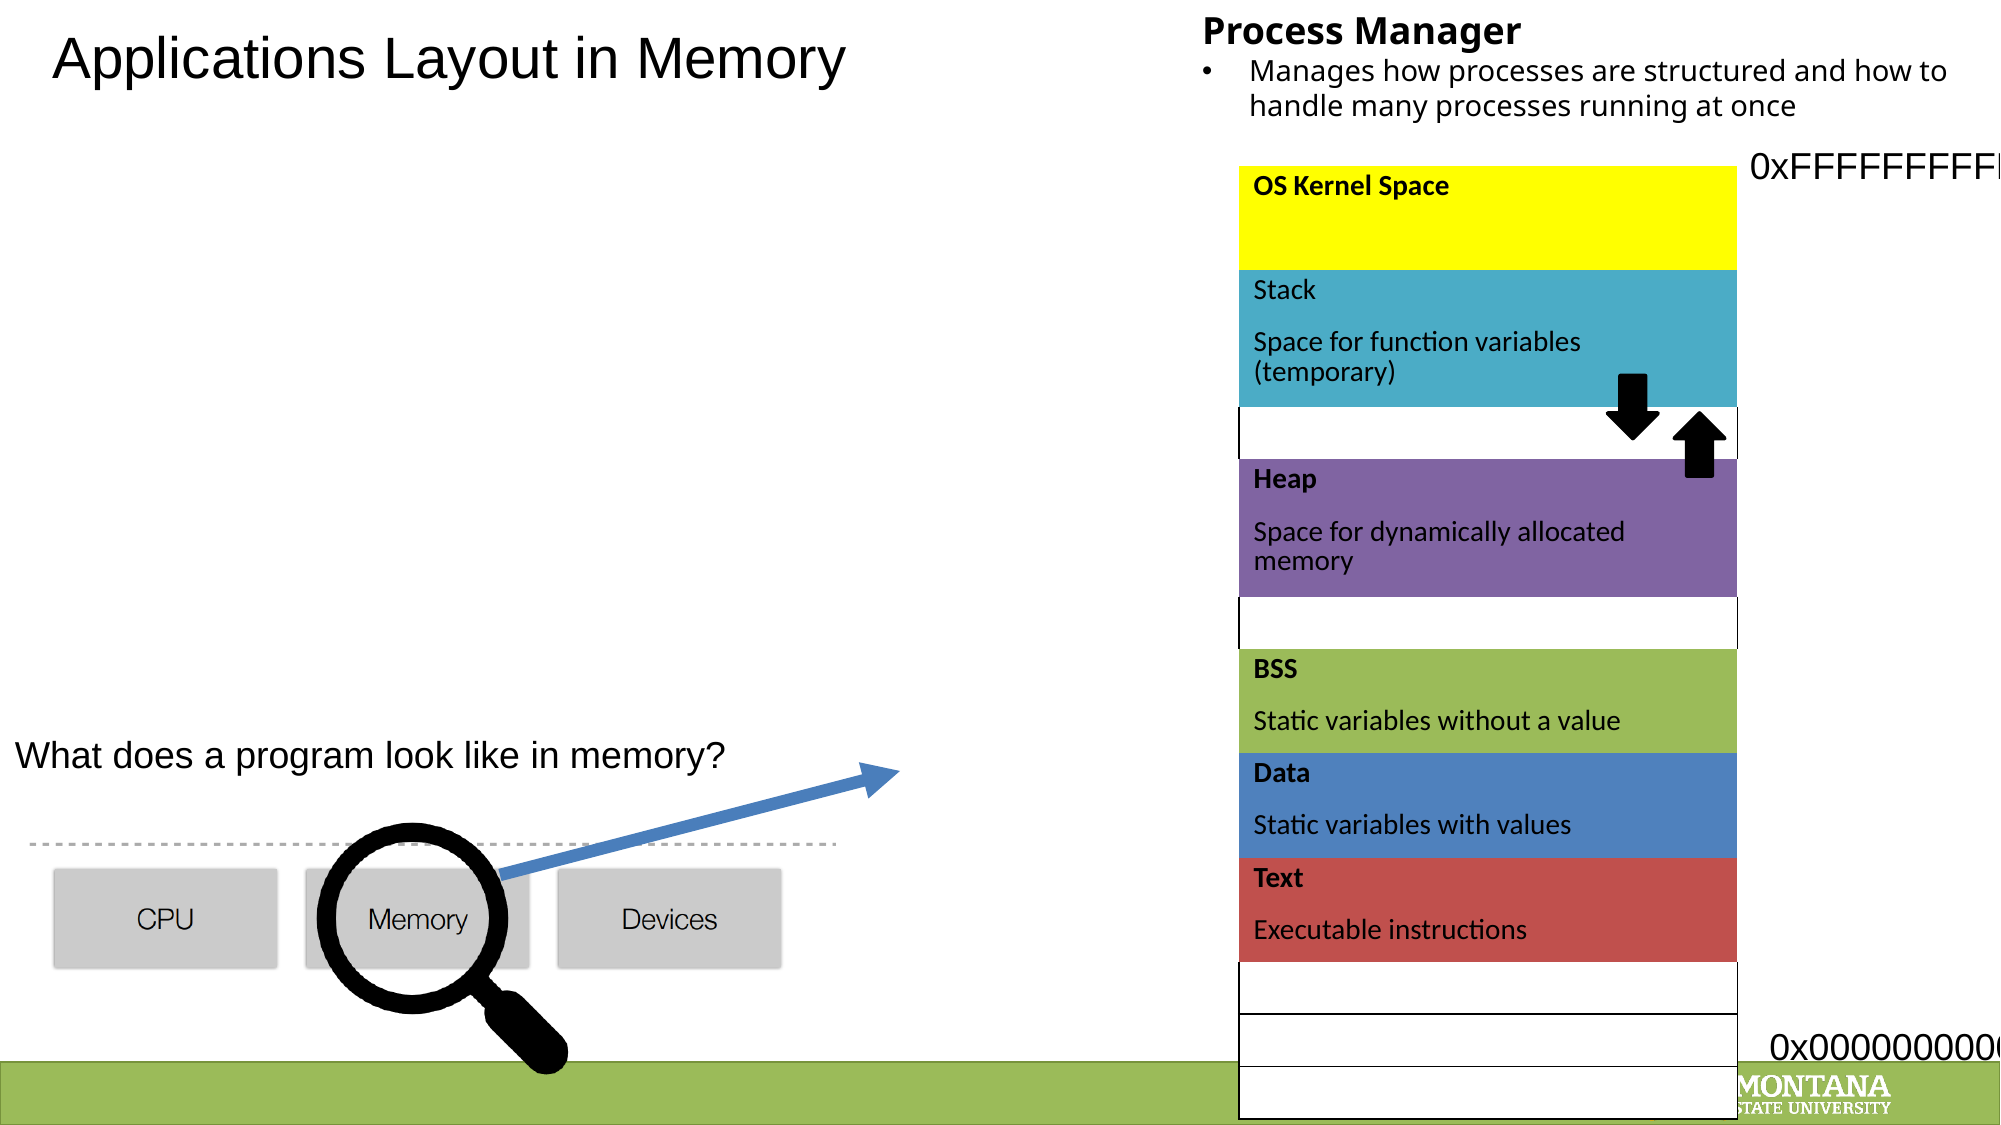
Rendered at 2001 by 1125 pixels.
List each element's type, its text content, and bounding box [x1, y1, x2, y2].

table_cell Executable instructions [1239, 910, 1737, 962]
table_cell [1240, 1015, 1737, 1060]
table_header OS Kernel Space [1239, 166, 1737, 218]
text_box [0, 1060, 1647, 1125]
picture [29, 795, 837, 1101]
picture [1649, 1060, 1892, 1122]
table_cell [1240, 597, 1737, 649]
table_cell Text [1239, 858, 1737, 910]
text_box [499, 770, 901, 876]
table_cell Stack [1239, 270, 1737, 322]
text_box Process Manager Manages how processes are structured and how to handle many processes running at once [1187, 0, 2000, 130]
table_cell BSS [1239, 649, 1737, 701]
table_cell Static variables without a value [1239, 701, 1737, 753]
text_box 0x00000000000000000000000 [1754, 1015, 2000, 1060]
table_cell Heap [1239, 459, 1737, 512]
table_cell Space for function variables (temporary) [1239, 322, 1737, 407]
text_box [1672, 411, 1727, 478]
text_box [1605, 373, 1660, 441]
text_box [1892, 1060, 2000, 1125]
table_cell [1240, 962, 1737, 1013]
table_cell Data [1239, 753, 1737, 805]
text_box What does a program look like in memory? [0, 723, 788, 784]
table_cell [1240, 407, 1737, 459]
table_cell Space for dynamically allocated memory [1239, 512, 1737, 597]
table_cell Static variables with values [1239, 805, 1737, 858]
table_cell [1239, 218, 1737, 270]
text_box 0xFFFFFFFFFFFFFFFFFFFFFFFFF [1735, 134, 2000, 195]
text_box Applications Layout in Memory [37, 12, 1000, 98]
